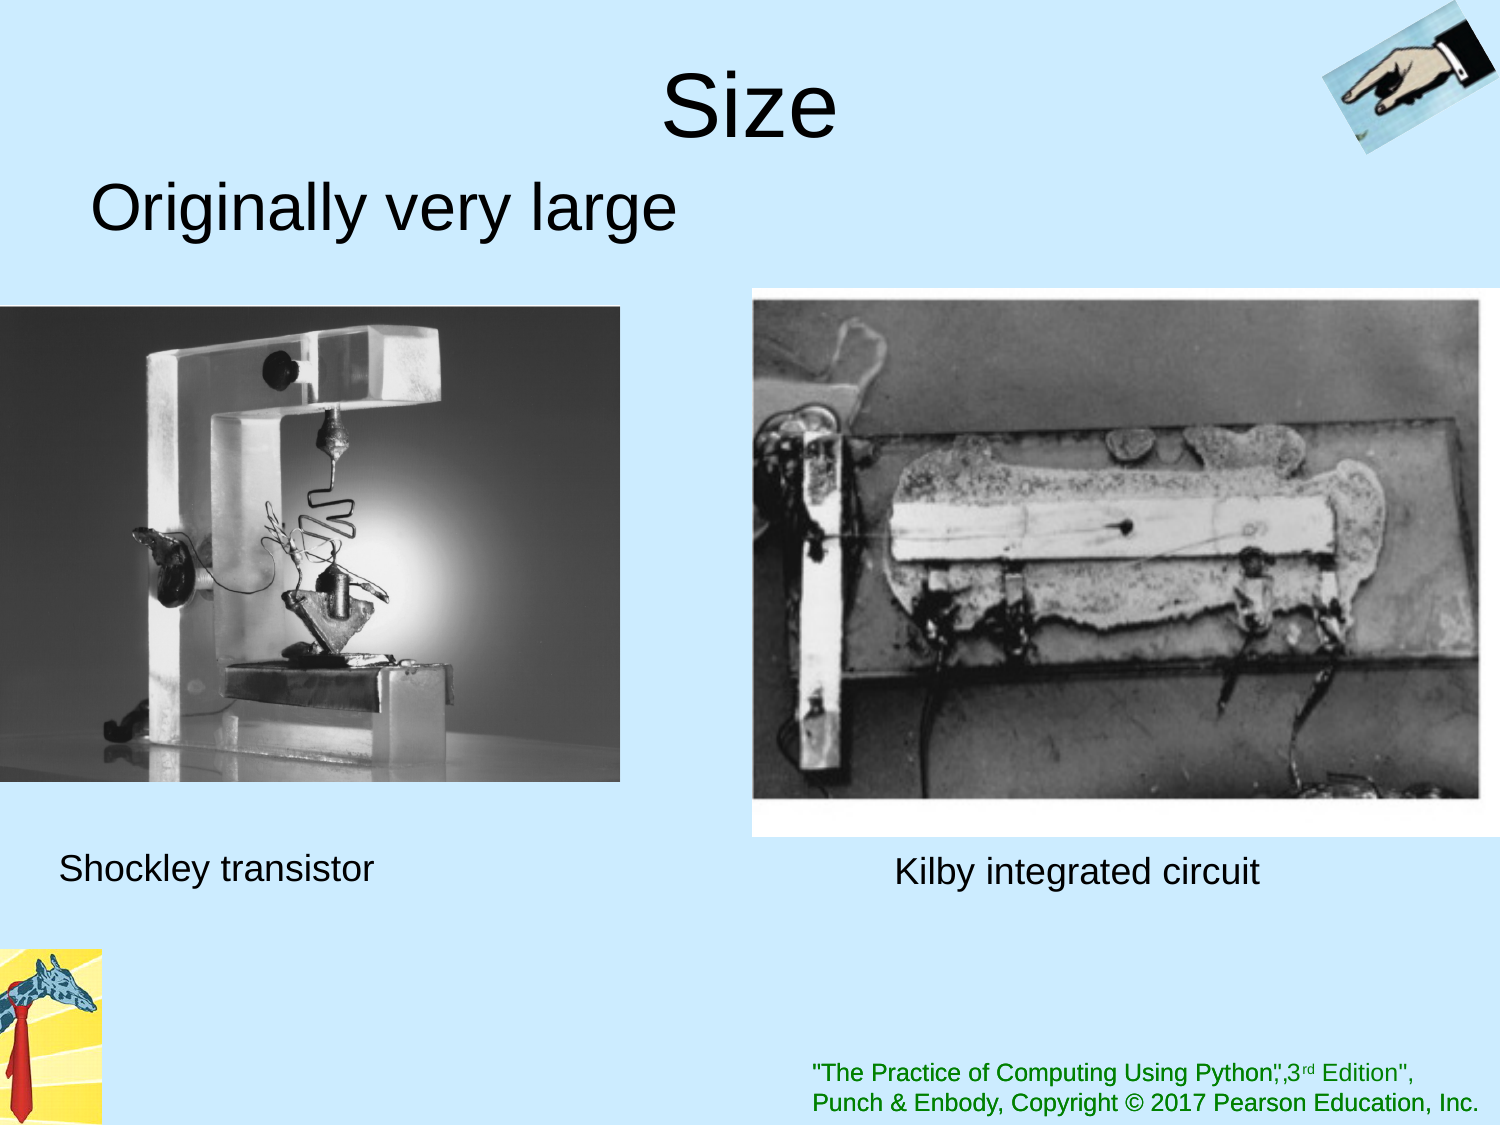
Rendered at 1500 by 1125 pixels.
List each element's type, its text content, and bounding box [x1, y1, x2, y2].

picture [0, 304, 621, 782]
list Originally very large [75, 155, 1425, 899]
picture [751, 288, 1500, 837]
picture [1378, 0, 1499, 120]
picture [0, 949, 102, 1125]
text_box Shockley transistor [43, 836, 390, 897]
text_box Kilby integrated circuit [879, 845, 1276, 900]
title Size [75, 45, 1425, 155]
